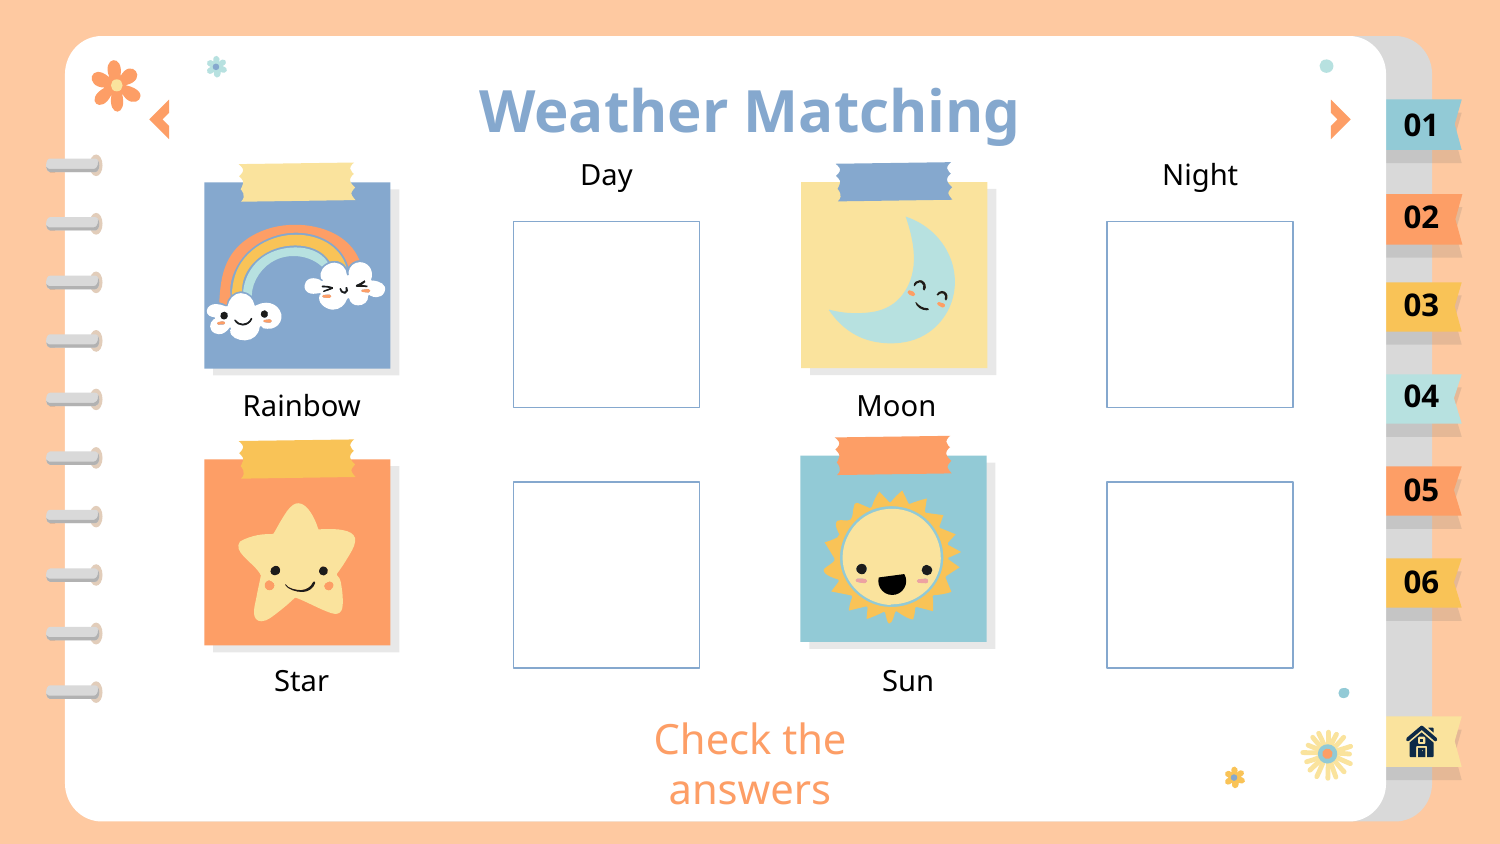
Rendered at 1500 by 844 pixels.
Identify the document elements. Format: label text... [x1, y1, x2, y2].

text_box [1330, 99, 1351, 140]
text_box [1107, 221, 1294, 408]
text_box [800, 381, 996, 649]
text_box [204, 107, 400, 376]
subtitle Day [511, 153, 702, 194]
text_box Check the answers [552, 697, 948, 763]
text_box [513, 481, 700, 668]
text_box 02 [1380, 192, 1463, 247]
subtitle Sun [812, 660, 1004, 700]
subtitle Star [206, 660, 398, 700]
text_box 06 [1380, 557, 1463, 612]
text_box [204, 384, 400, 653]
subtitle Night [1104, 153, 1296, 194]
text_box [149, 99, 170, 140]
text_box 04 [1380, 371, 1463, 427]
text_box 05 [1380, 464, 1463, 520]
text_box 01 [1380, 99, 1463, 155]
text_box [1107, 481, 1294, 668]
title Weather Matching [119, 72, 1381, 167]
text_box 03 [1380, 280, 1463, 336]
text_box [800, 107, 997, 376]
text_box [1405, 725, 1438, 758]
text_box [513, 221, 700, 408]
text_box [1389, 717, 1463, 766]
